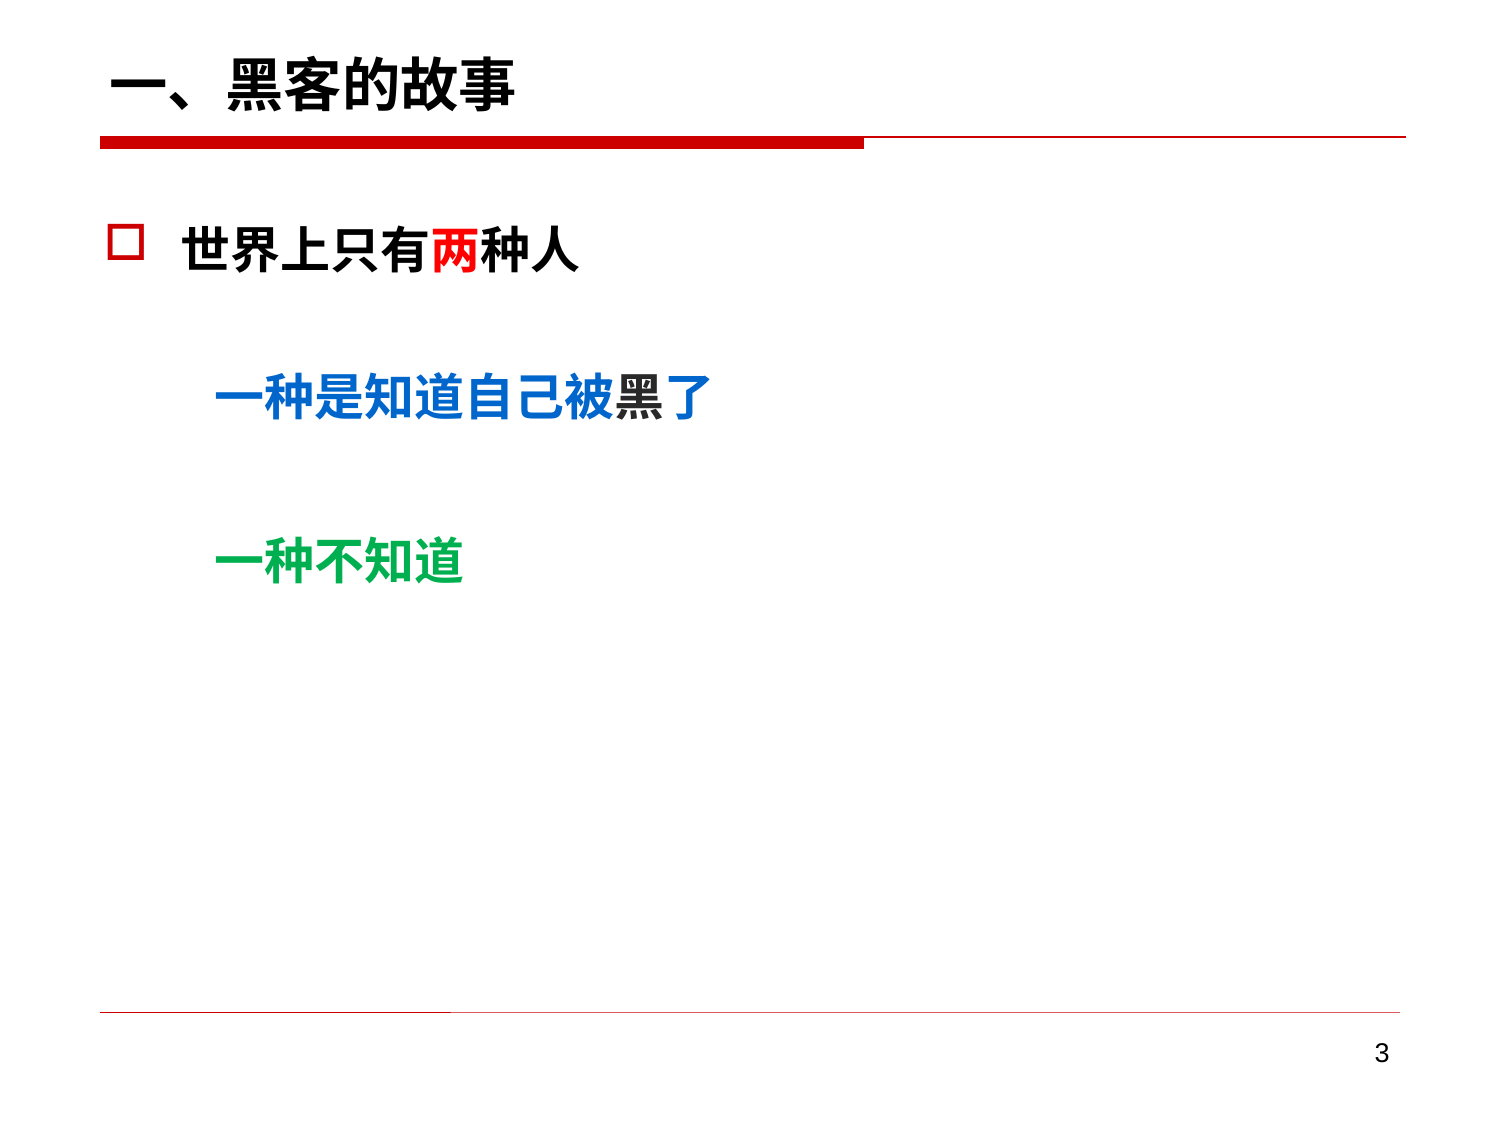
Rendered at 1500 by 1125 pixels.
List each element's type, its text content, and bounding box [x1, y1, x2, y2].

list 世界上只有两种人 [88, 181, 1211, 315]
title 一、黑客的故事 [94, 8, 1407, 126]
text_box 一种不知道 [199, 492, 1015, 634]
text_box 一种是知道自己被黑了 [199, 328, 1015, 470]
